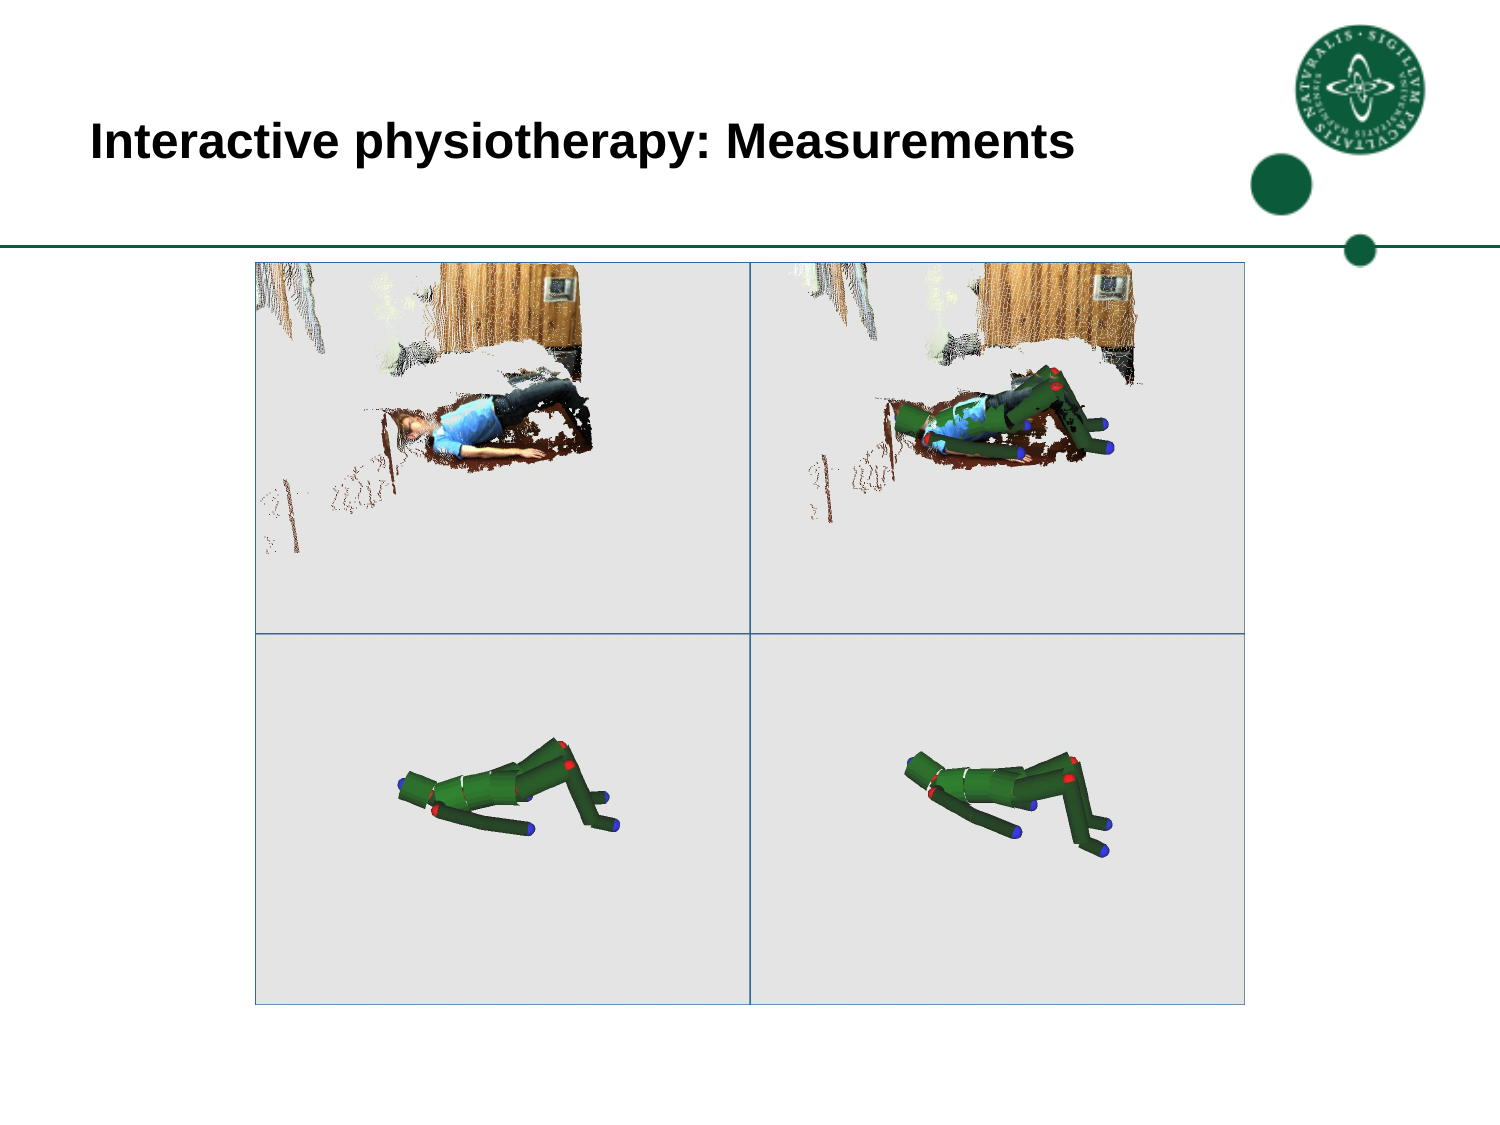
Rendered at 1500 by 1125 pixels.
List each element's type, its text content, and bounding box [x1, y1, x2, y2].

picture [1250, 24, 1500, 245]
text_box Interactive physiotherapy: Measurements [75, 45, 1425, 233]
picture [1250, 248, 1500, 268]
picture [255, 262, 1245, 1006]
